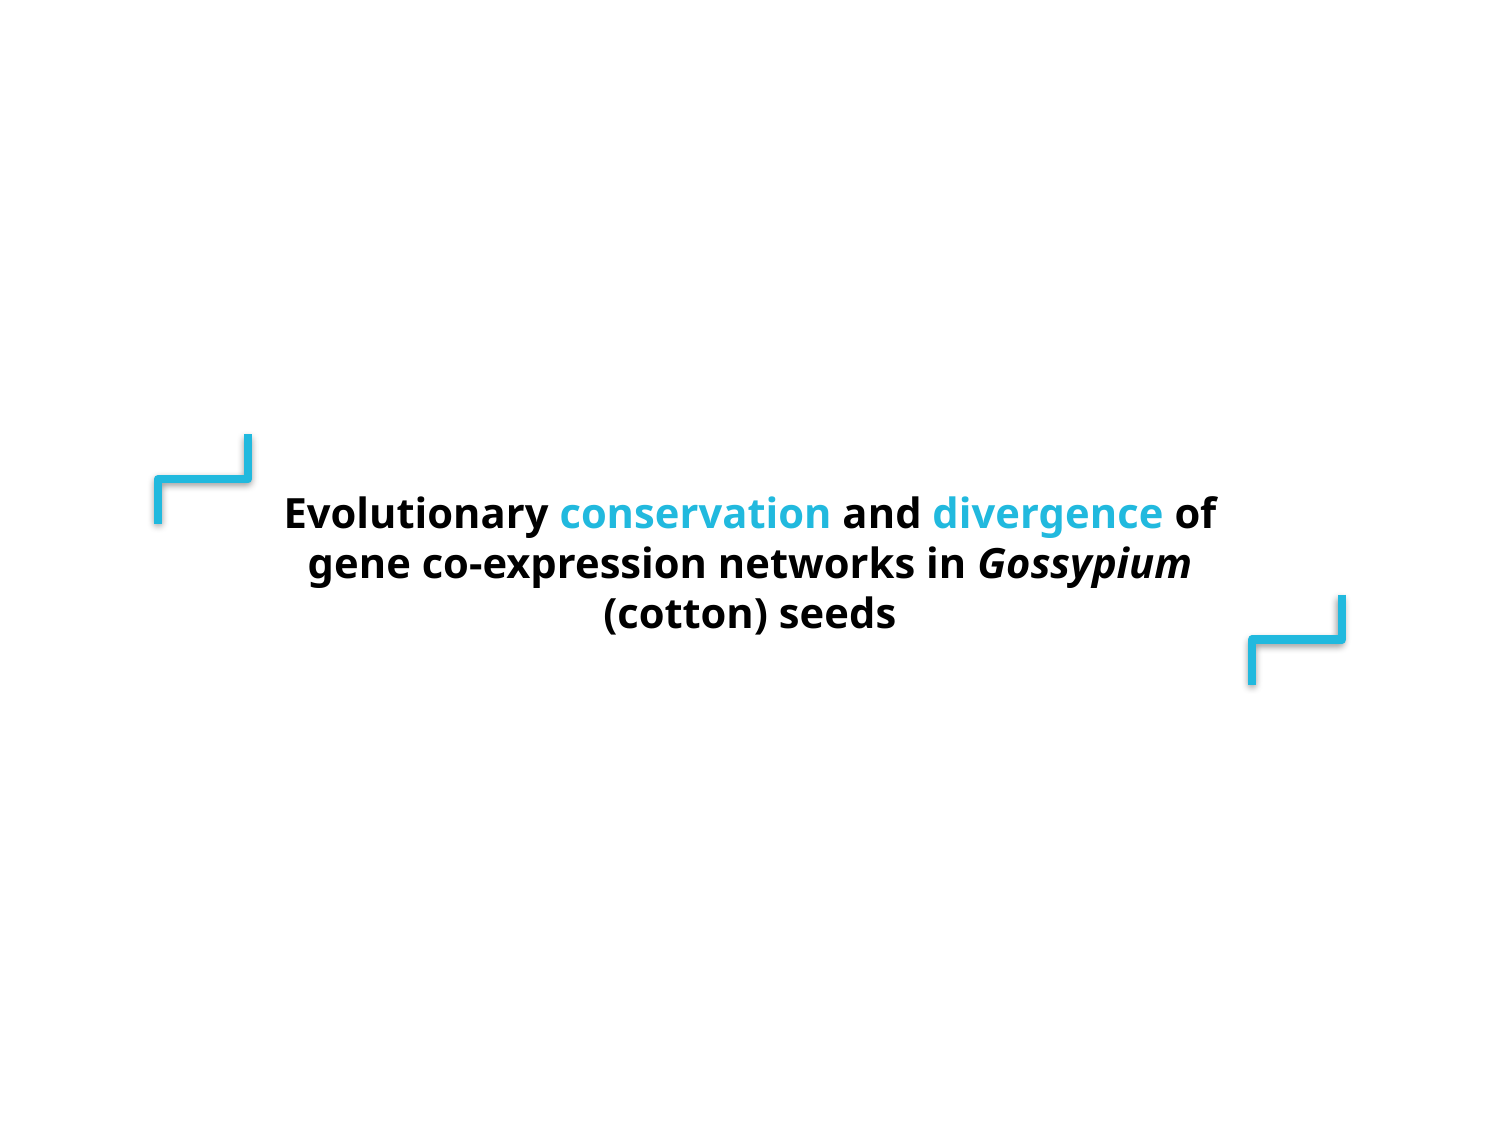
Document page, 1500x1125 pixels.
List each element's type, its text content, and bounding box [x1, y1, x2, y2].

text_box Evolutionary conservation and divergence of gene co-expression networks in Gossypium (cotton) seeds [247, 479, 1253, 721]
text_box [1251, 594, 1343, 685]
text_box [157, 433, 249, 525]
